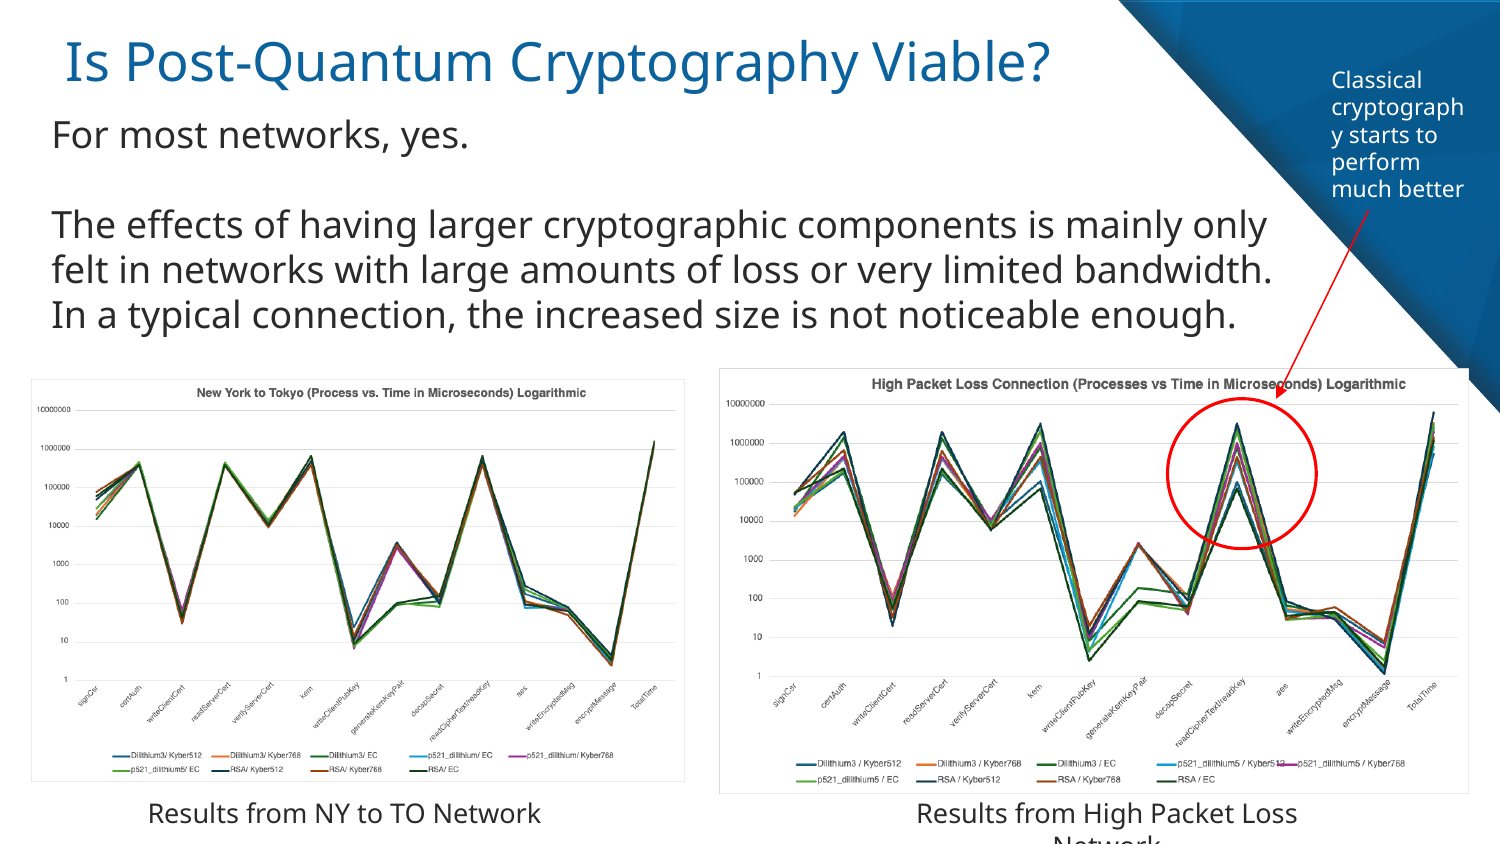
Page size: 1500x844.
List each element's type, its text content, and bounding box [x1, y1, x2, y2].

text_box Results from High Packet Loss Network [860, 802, 1354, 819]
text_box Is Post-Quantum Cryptography Viable? [0, 12, 1119, 107]
text_box Results from NY to TO Network [97, 791, 592, 819]
text_box Classical cryptography starts to perform much better [1316, 50, 1488, 218]
picture [30, 378, 685, 783]
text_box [1275, 209, 1369, 399]
text_box For most networks, yes. The effects of having larger cryptographic components is mainly only felt in networks with large amounts of loss or very limited bandwidth. In a typical connection, the increased size is not noticeable enough. [36, 96, 1316, 373]
picture [718, 2, 1500, 794]
